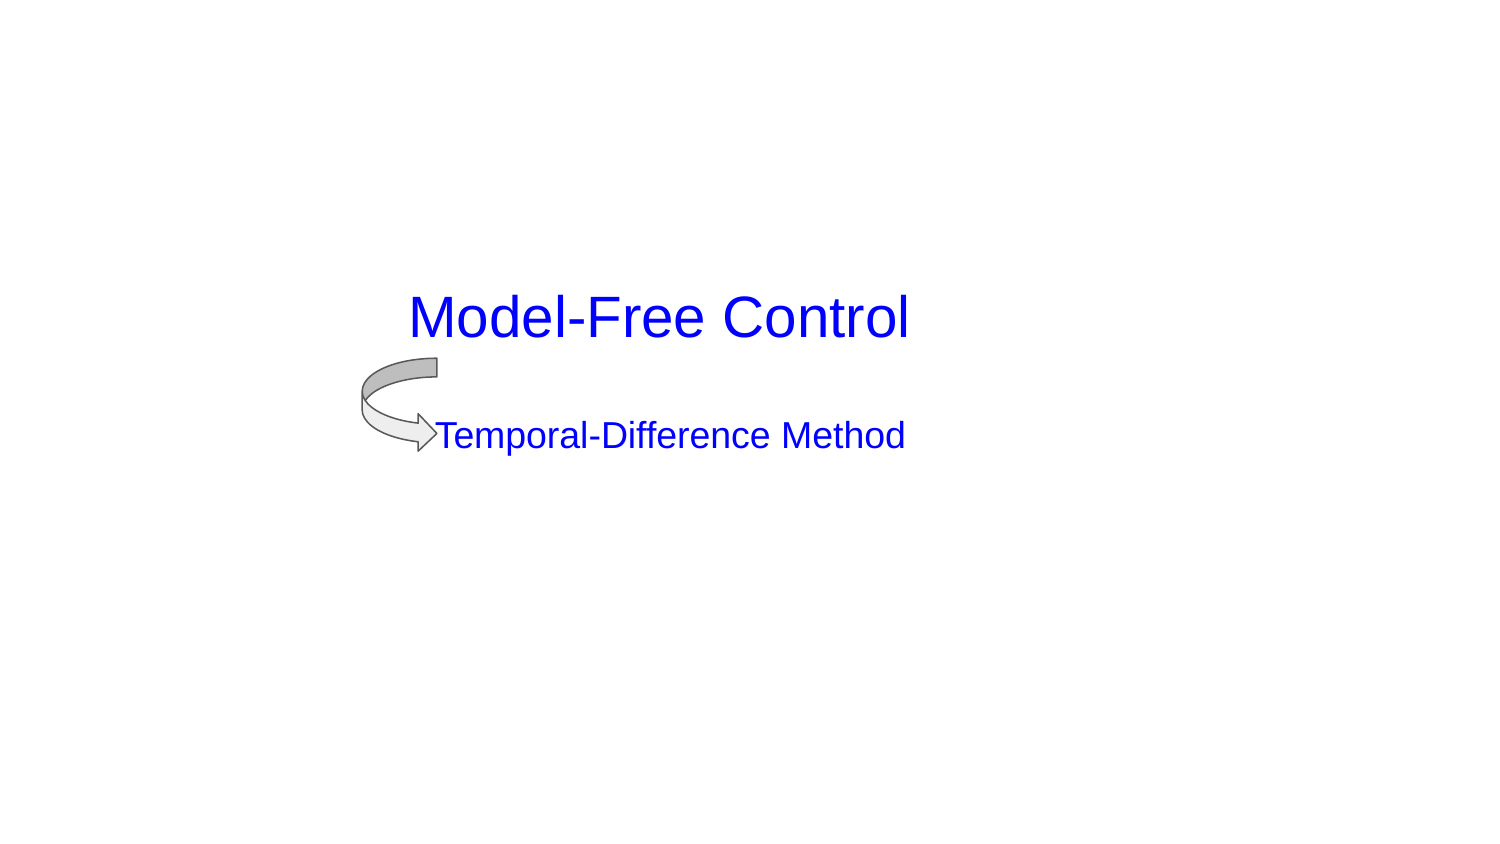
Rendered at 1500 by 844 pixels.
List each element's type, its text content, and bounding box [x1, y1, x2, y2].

title Temporal-Difference Method [419, 395, 1029, 490]
text_box [362, 358, 437, 452]
title Model-Free Control [393, 264, 1000, 359]
